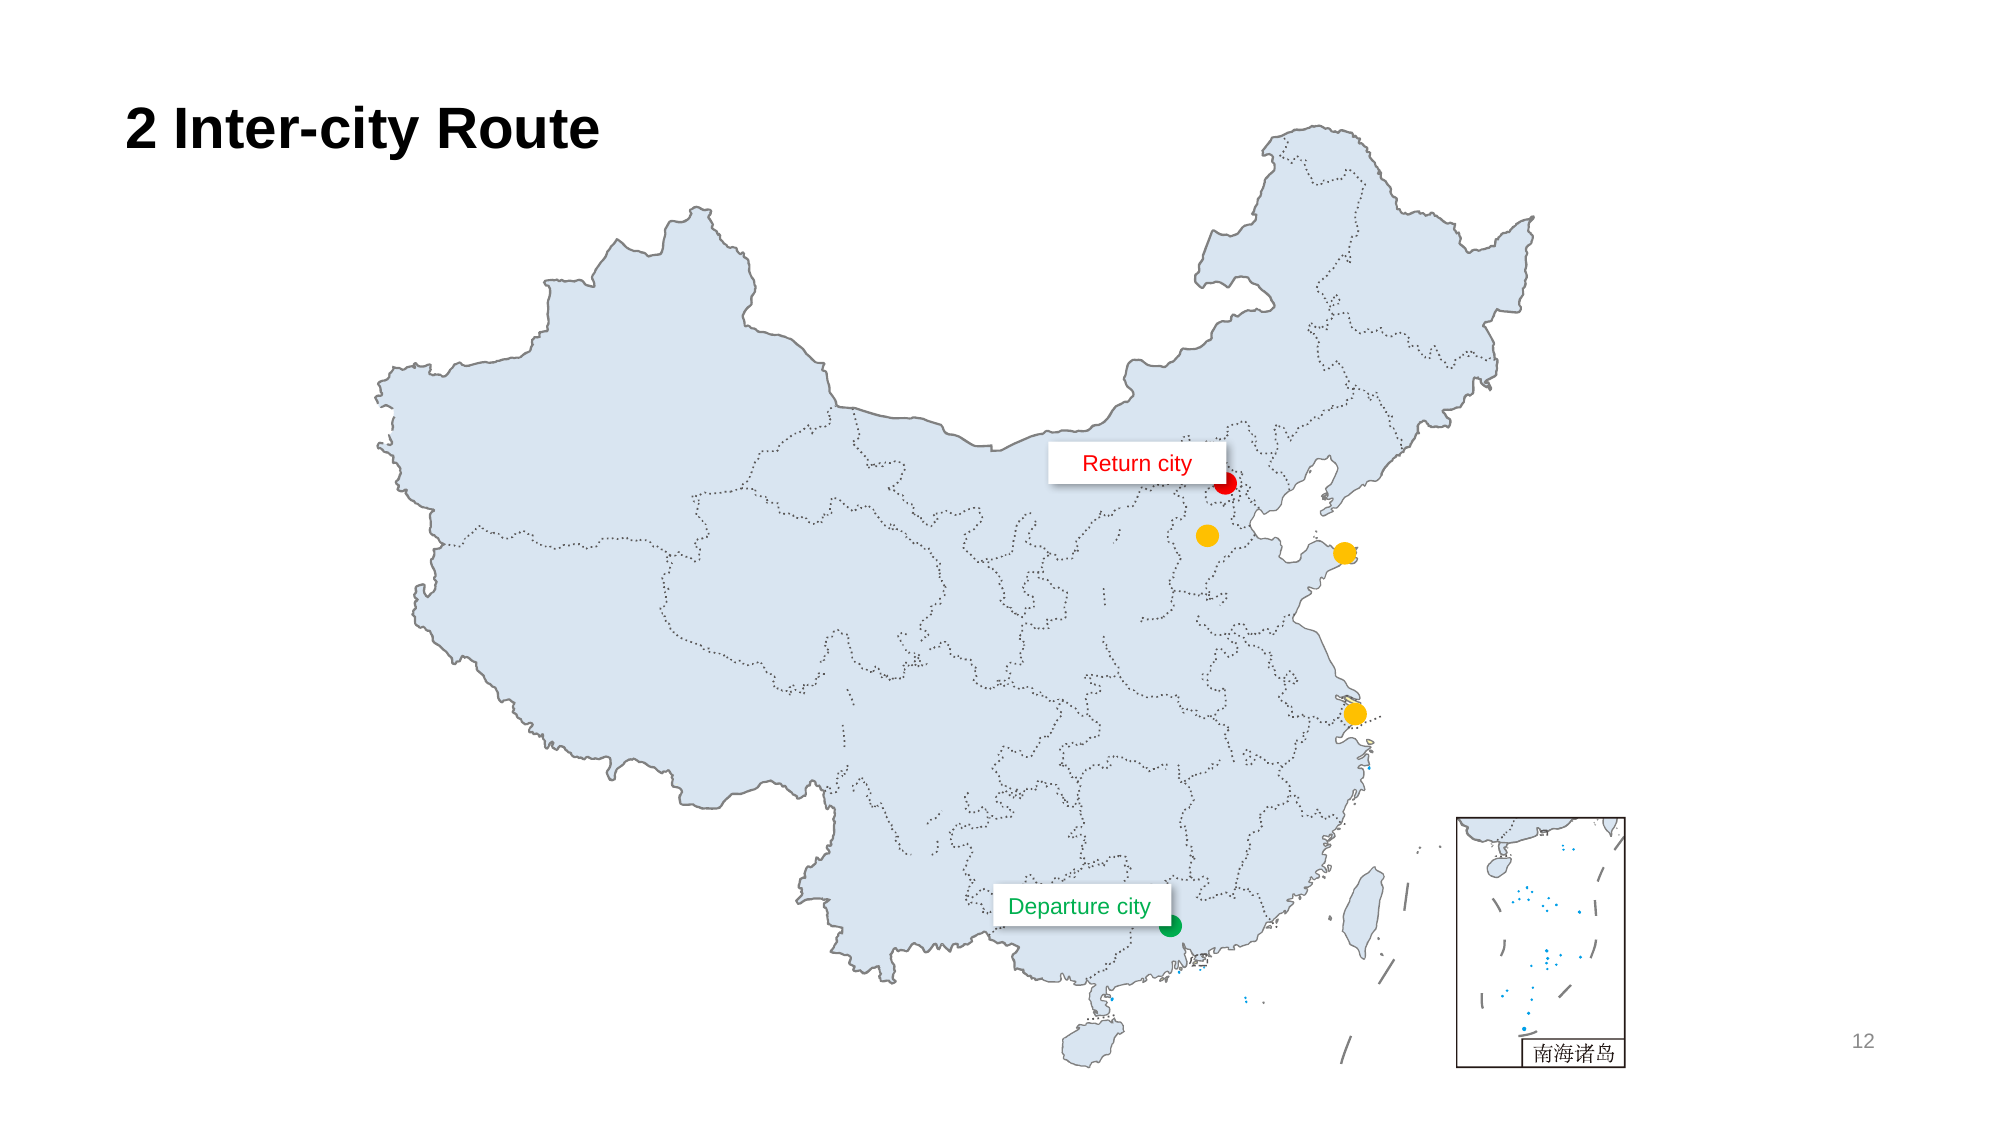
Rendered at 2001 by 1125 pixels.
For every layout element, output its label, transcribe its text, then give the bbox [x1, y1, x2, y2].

slide_number 12 [1626, 1023, 1890, 1058]
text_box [373, 124, 1626, 1069]
title 2 Inter-city Route [109, 0, 1890, 169]
